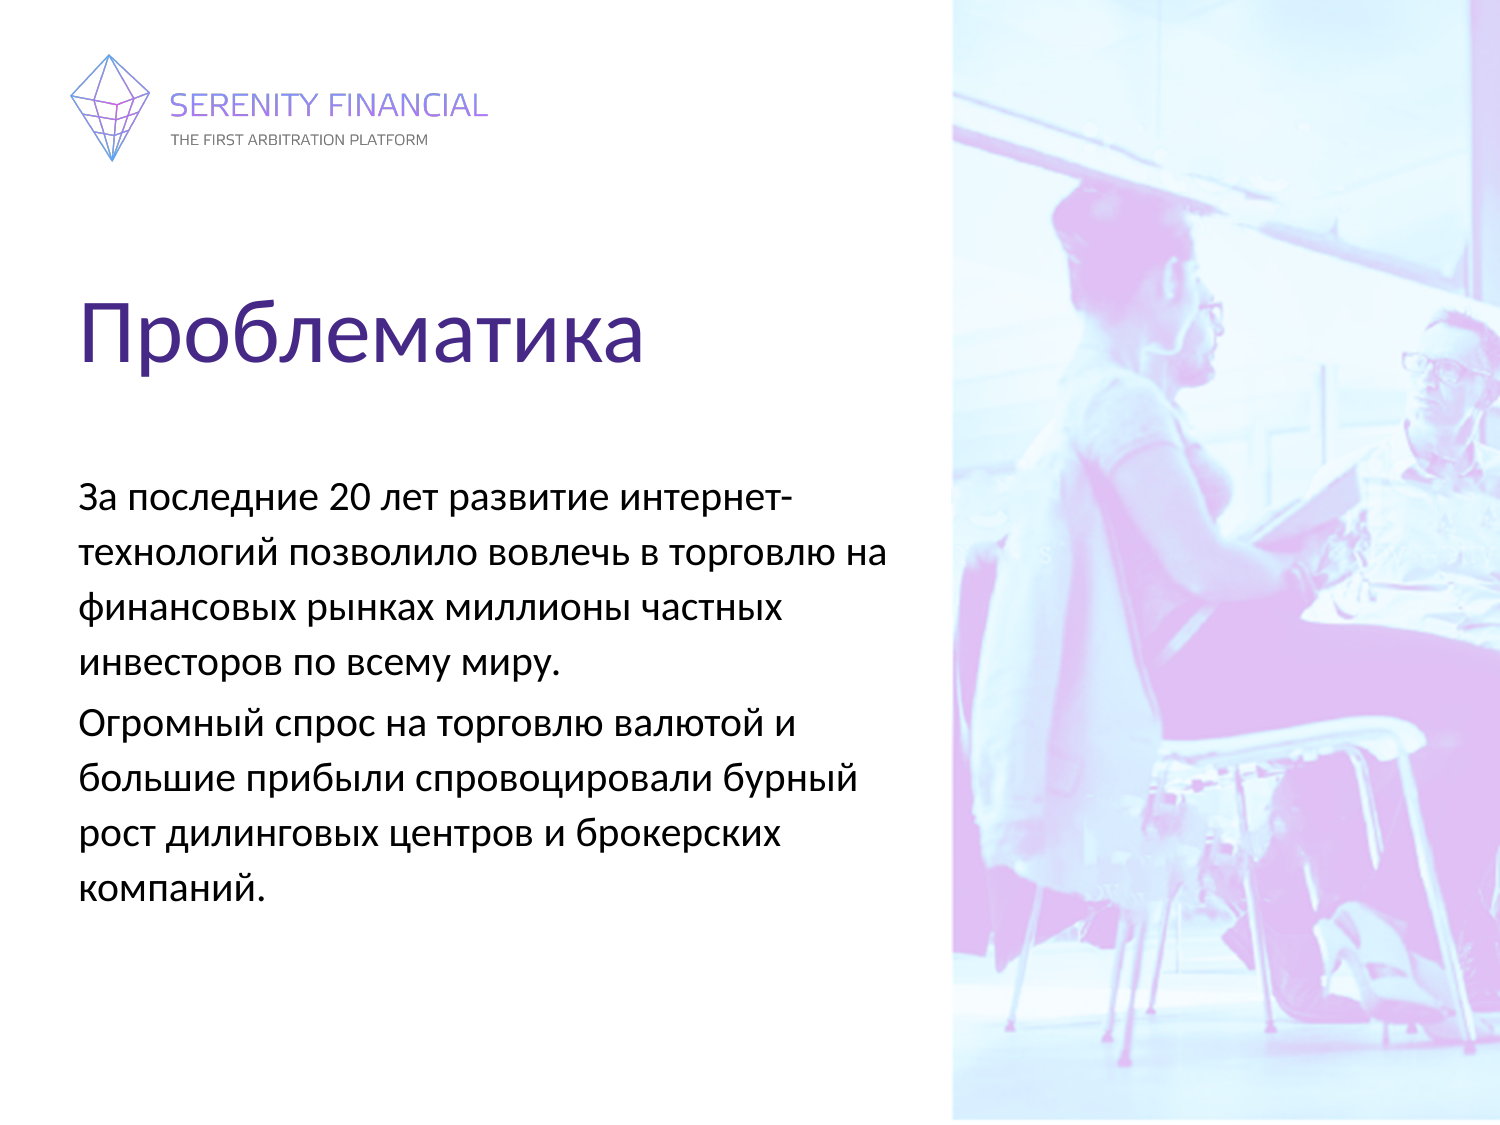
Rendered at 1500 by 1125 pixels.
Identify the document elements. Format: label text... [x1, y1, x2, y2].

title Проблематика [70, 231, 945, 420]
picture [951, 0, 1500, 1122]
picture [70, 54, 488, 162]
list За последние 20 лет развитие интернет-технологий позволило вовлечь в торговлю на финансовых рынках миллионы частных инвесторов по всему миру. Огромный спрос на торговлю валютой и большие прибыли спровоцировали бурный рост дилинговых центров и брокерских компаний. [70, 455, 916, 947]
